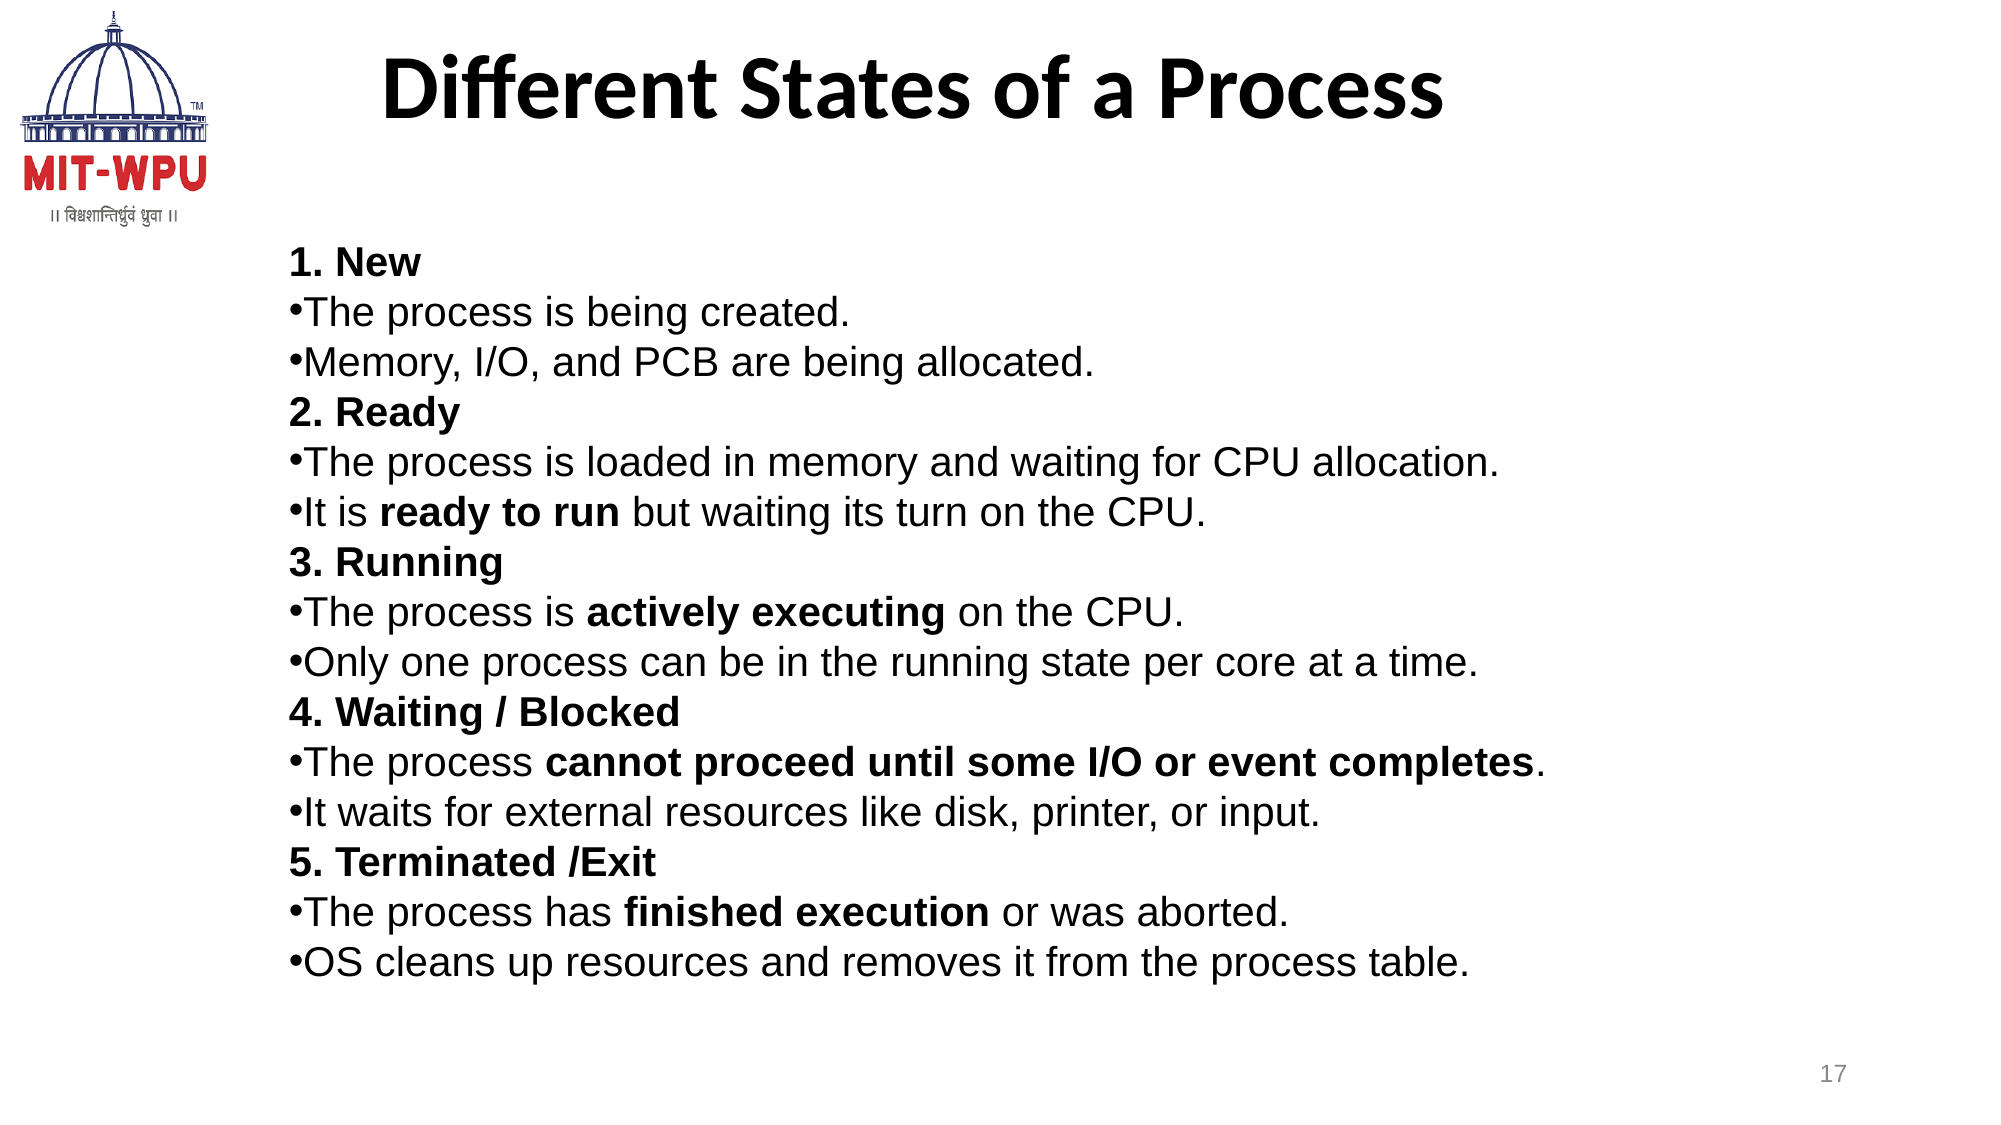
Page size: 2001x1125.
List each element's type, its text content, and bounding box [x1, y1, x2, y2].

title Different States of a Process [366, 59, 1863, 129]
slide_number 17 [1412, 1042, 1863, 1103]
picture [20, 11, 230, 228]
text_box 1. New The process is being created. Memory, I/O, and PCB are being allocated. 2. Ready The process is loaded in memory and waiting for CPU allocation. It is ready to run but waiting its turn on the CPU. 3. Running The process is actively executing on the CPU. Only one process can be in the running state per core at a time. 4. Waiting / Blocked The process cannot proceed until some I/O or event completes. It waits for external resources like disk, printer, or input. 5. Terminated /Exit The process has finished execution or was aborted. OS cleans up resources and removes it from the process table. [273, 227, 1788, 1000]
